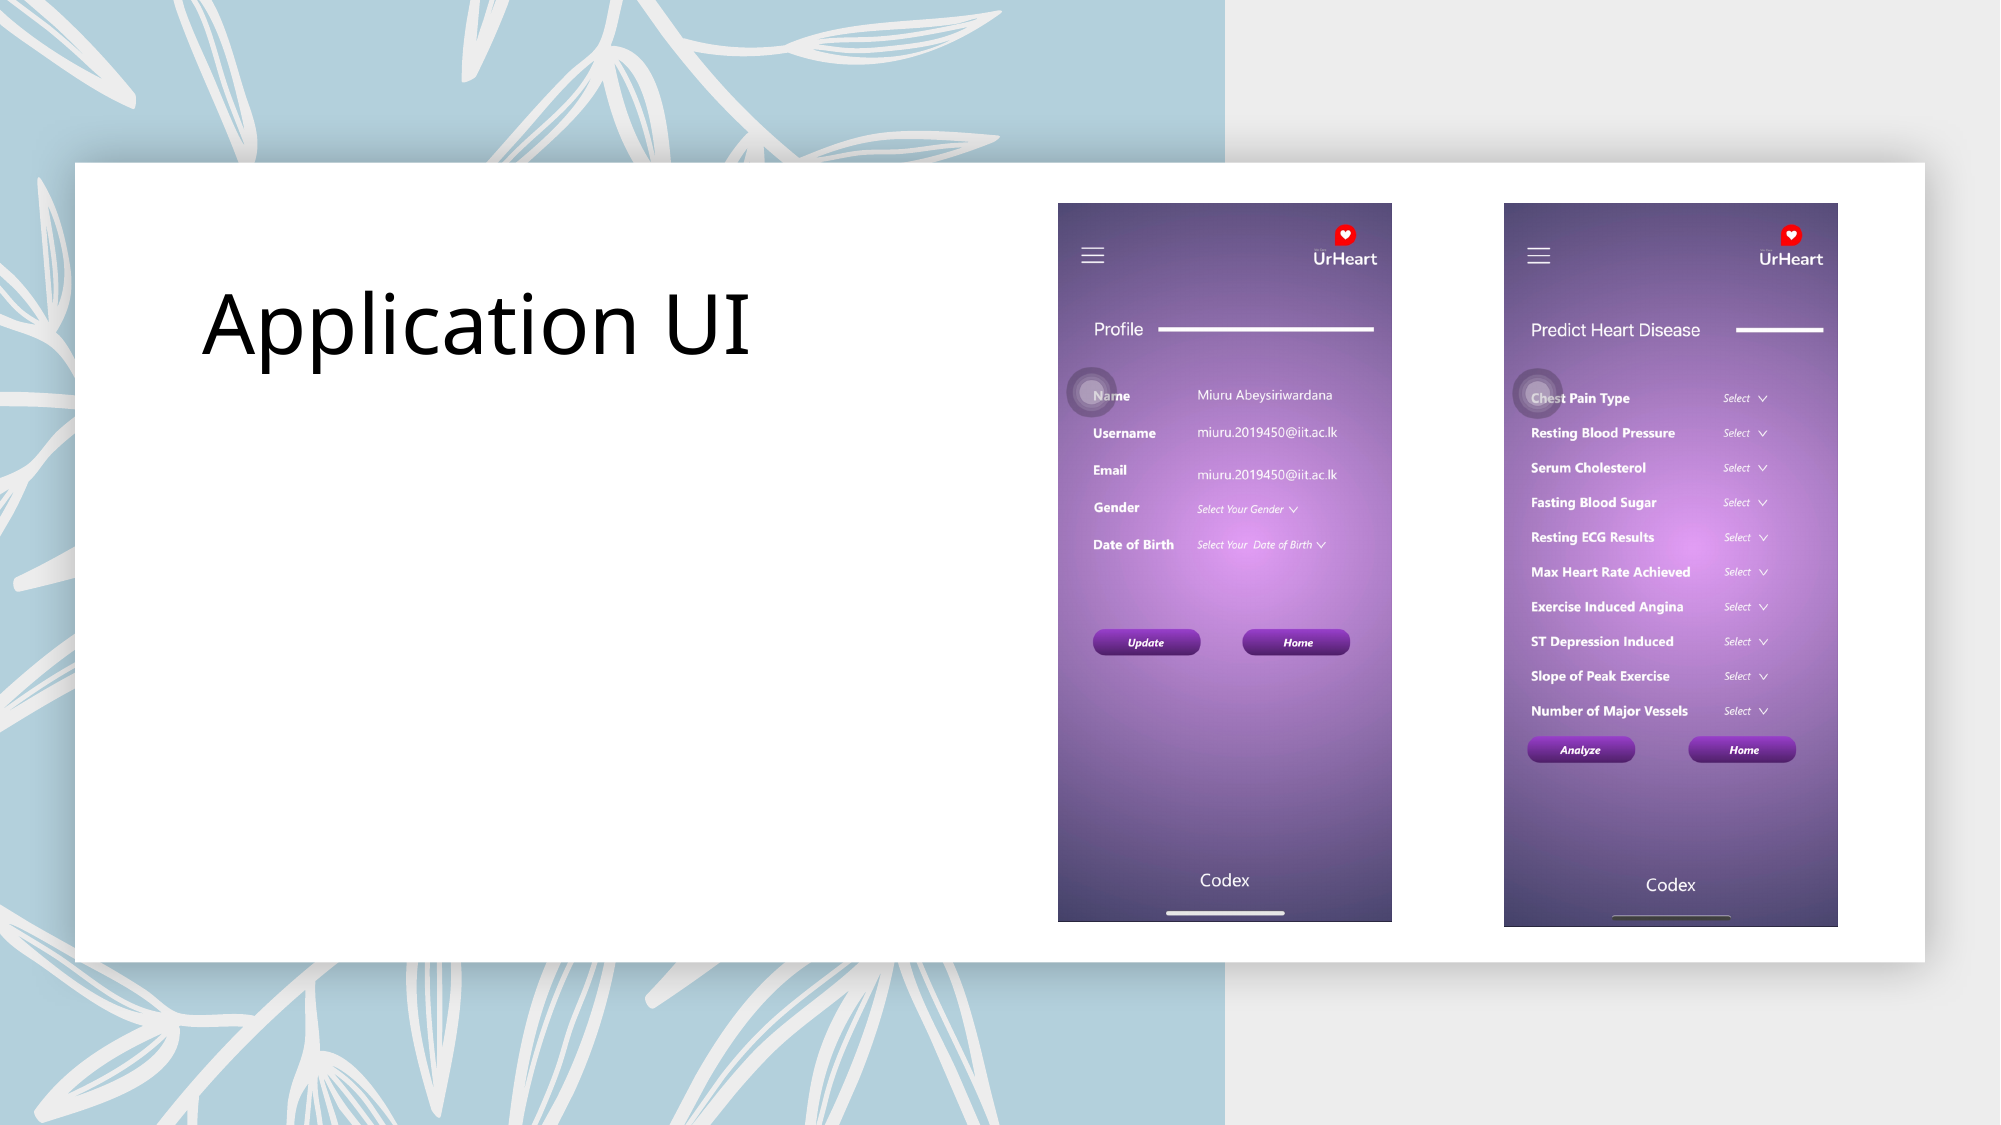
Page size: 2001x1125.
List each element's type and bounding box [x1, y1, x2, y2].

picture [1504, 203, 1838, 927]
picture [1058, 203, 1392, 922]
text_box [0, 0, 1225, 1125]
text_box [1225, 161, 1926, 964]
text_box [1225, 0, 2000, 1125]
